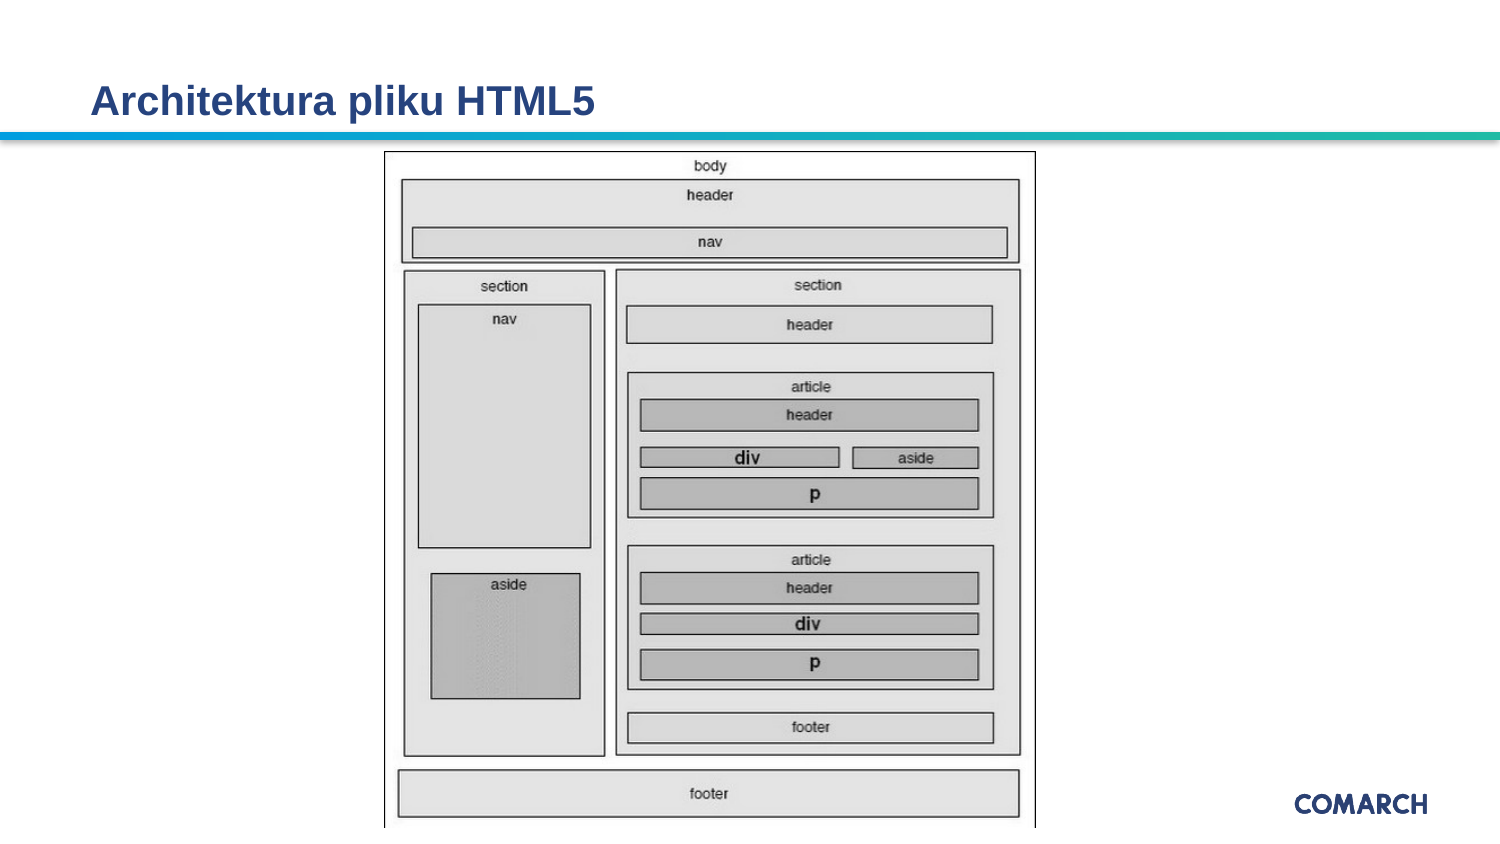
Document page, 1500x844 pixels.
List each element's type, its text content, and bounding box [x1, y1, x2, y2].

title Architektura pliku HTML5 [75, 19, 1425, 132]
picture [384, 150, 1036, 829]
picture [1294, 793, 1427, 814]
